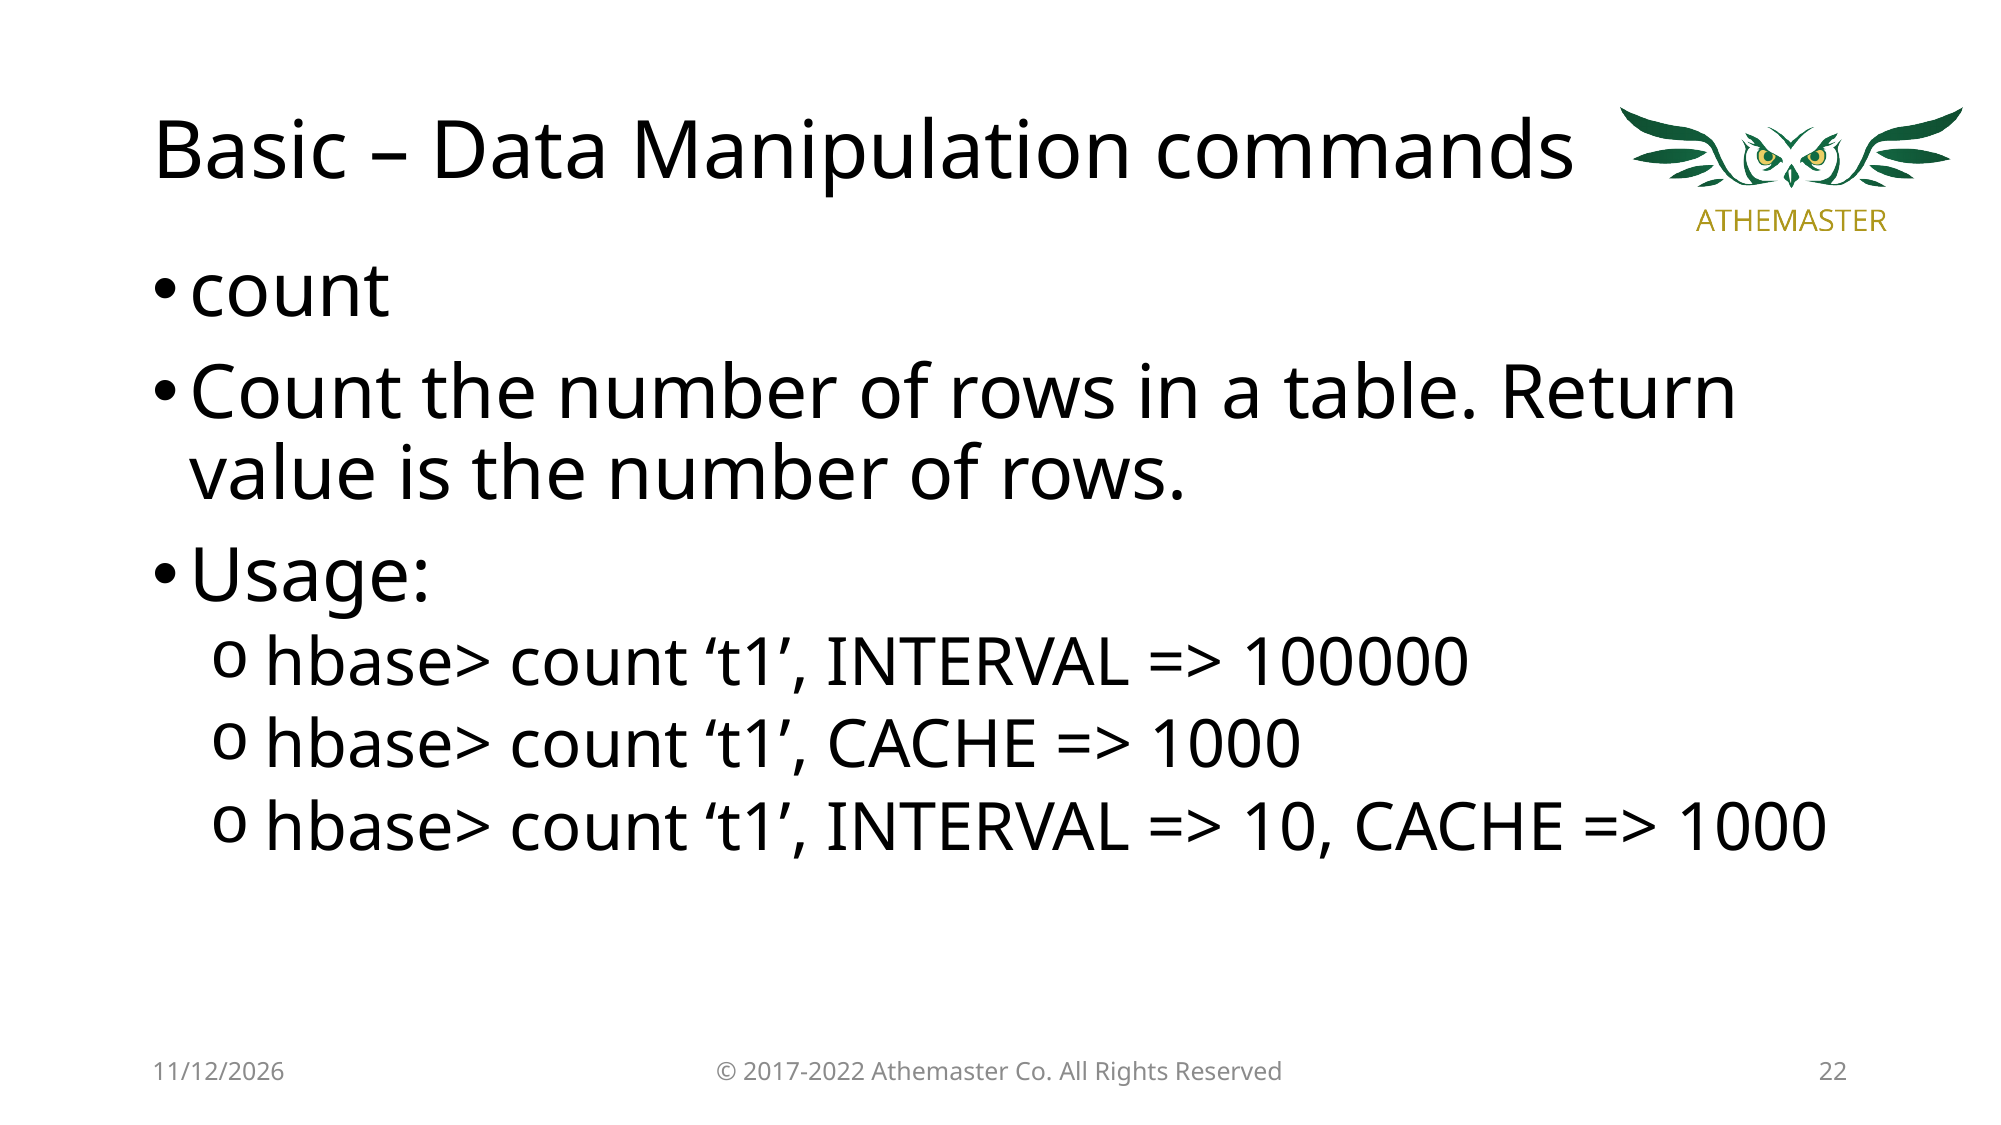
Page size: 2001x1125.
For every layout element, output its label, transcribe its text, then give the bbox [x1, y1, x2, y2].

slide_number 22 [1412, 1042, 1863, 1103]
picture [1624, 107, 1963, 231]
list count Count the number of rows in a table. Return value is the number of rows. Usage: hbase> count ‘t1’, INTERVAL => 100000 hbase> count ‘t1’, CACHE => 1000 hbase> count ‘t1’, INTERVAL => 10, CACHE => 1000 [137, 244, 1863, 1014]
footer © 2017-2022 Athemaster Co. All Rights Reserved [662, 1042, 1338, 1103]
title Basic – Data Manipulation commands [137, 59, 1624, 244]
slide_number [137, 1042, 588, 1103]
